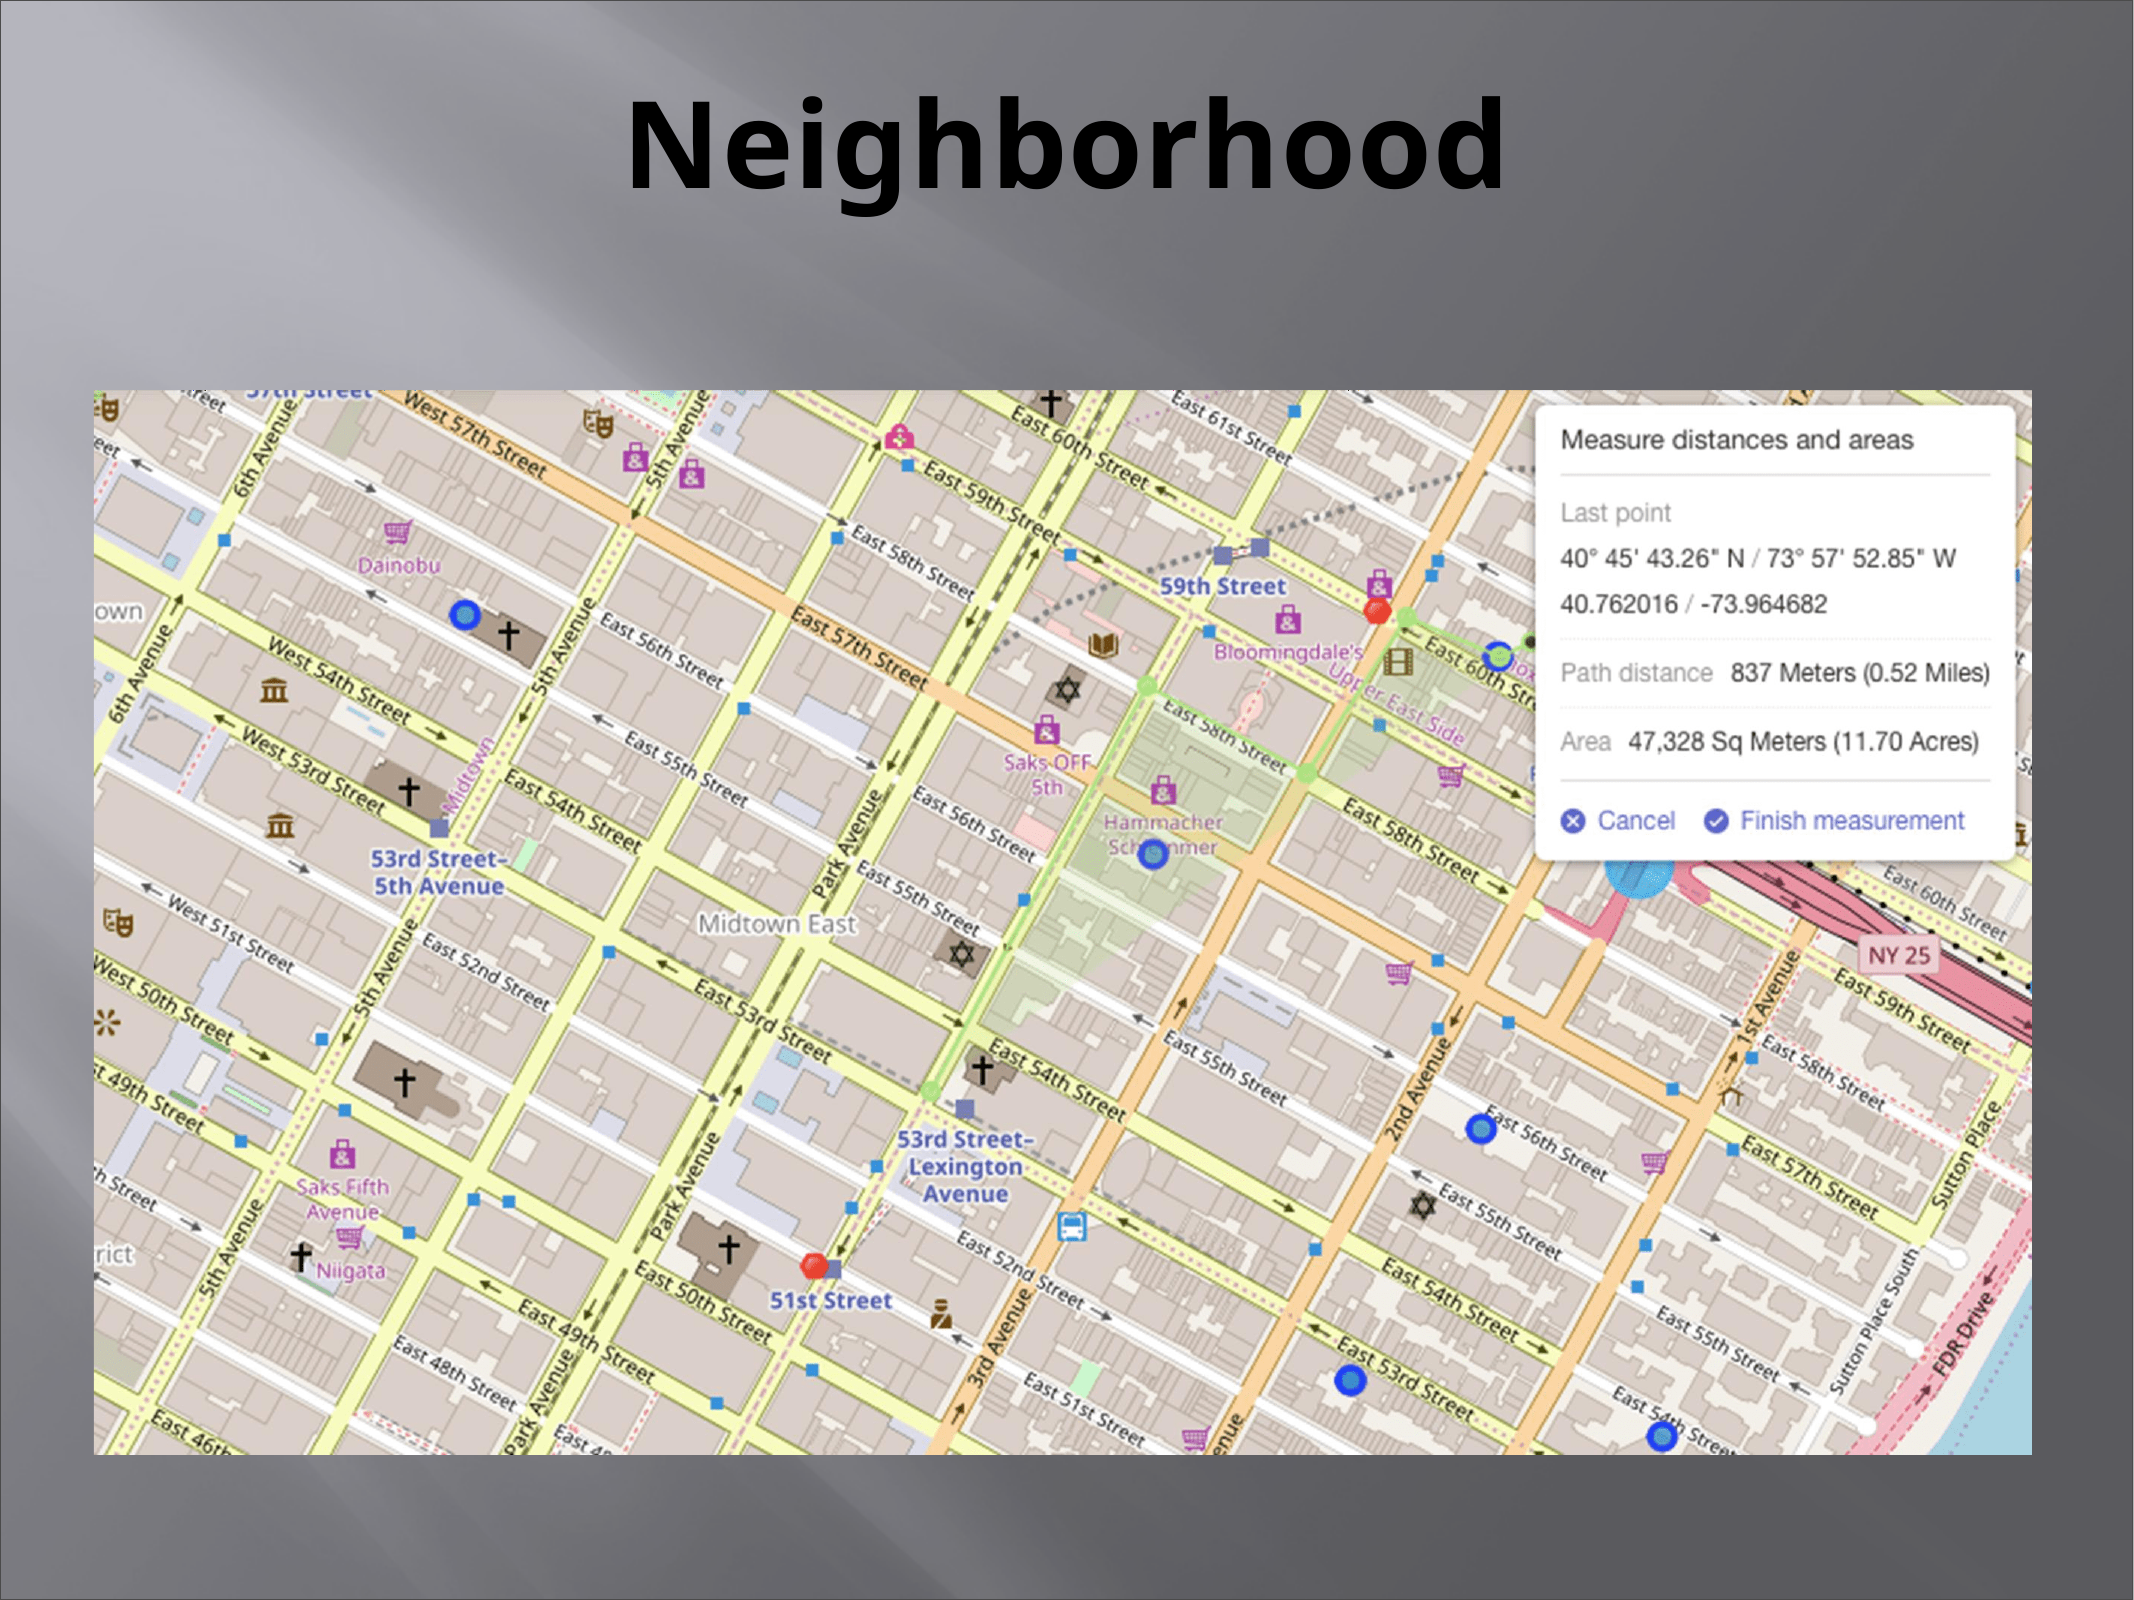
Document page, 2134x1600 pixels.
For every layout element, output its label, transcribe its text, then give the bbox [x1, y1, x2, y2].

text_box [0, 0, 2134, 1600]
title Neighborhood [106, 65, 2027, 358]
